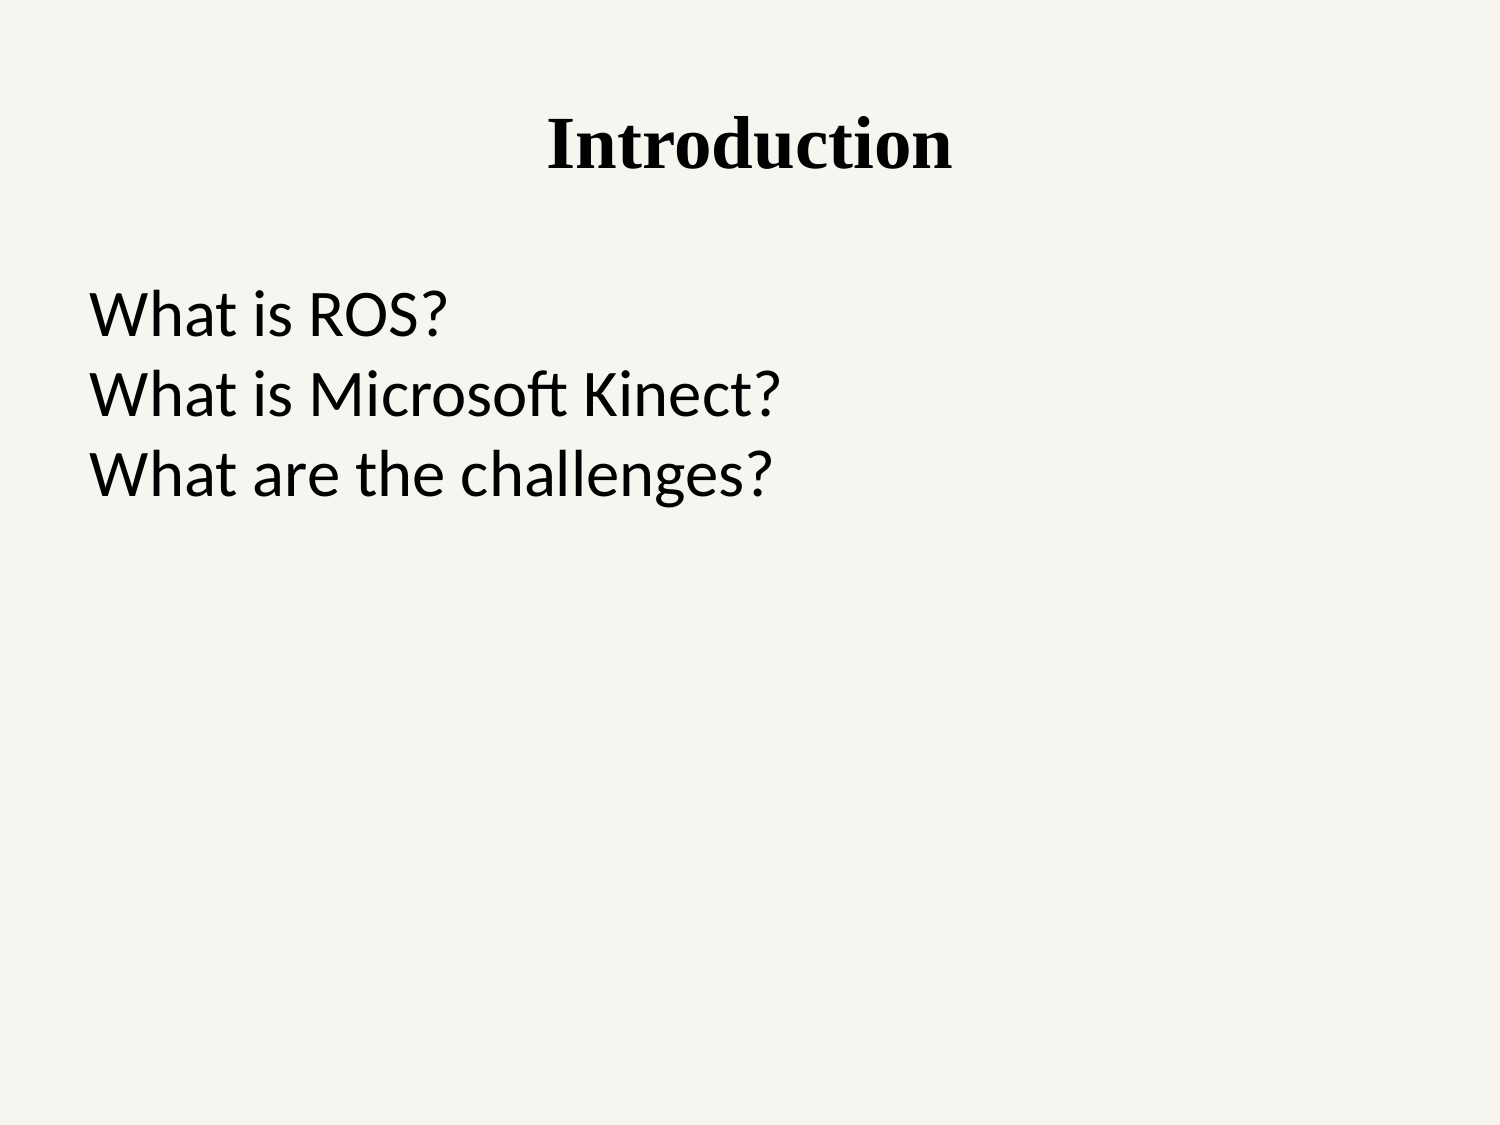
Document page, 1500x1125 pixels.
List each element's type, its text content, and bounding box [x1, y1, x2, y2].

text_box What is ROS? What is Microsoft Kinect? What are the challenges? [75, 262, 1425, 1005]
text_box Introduction [75, 45, 1425, 233]
